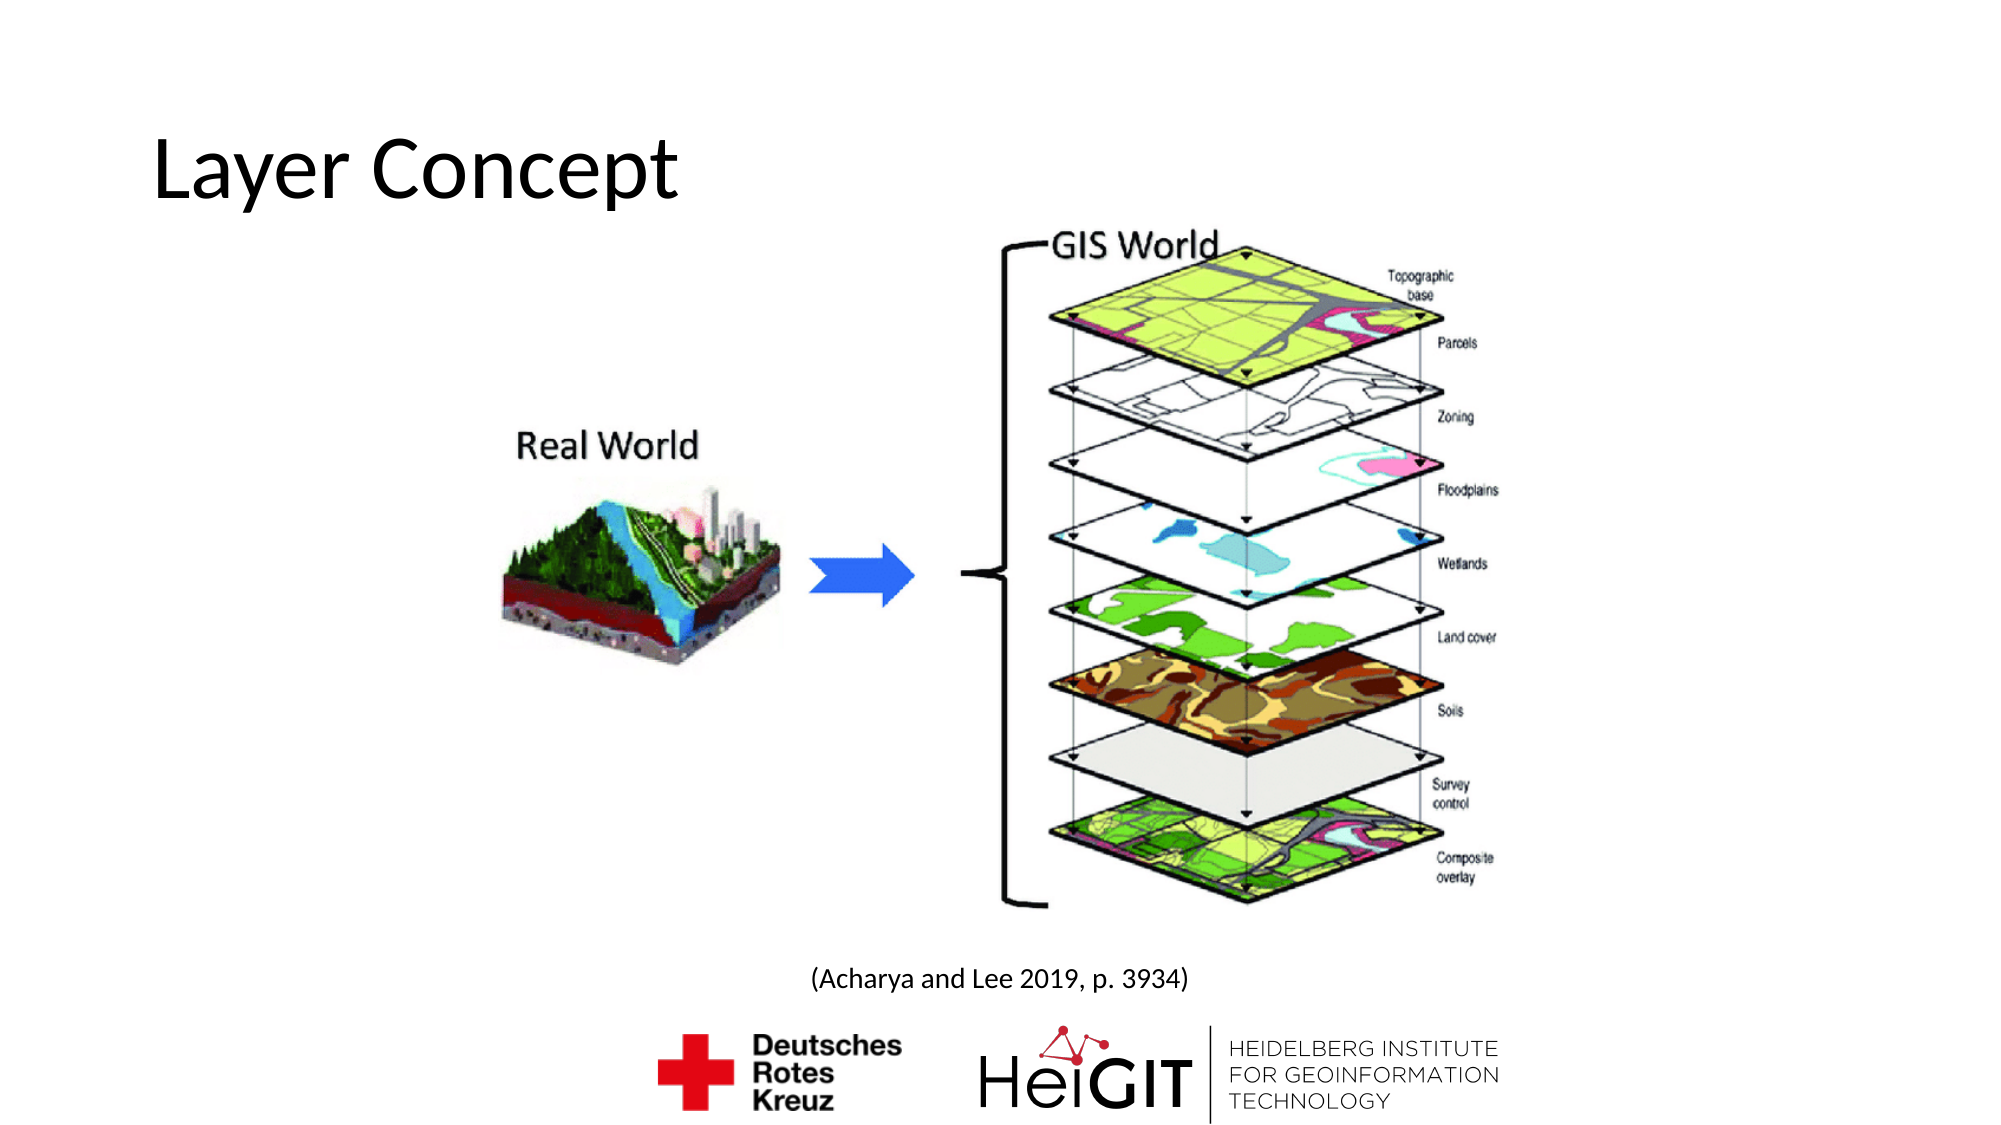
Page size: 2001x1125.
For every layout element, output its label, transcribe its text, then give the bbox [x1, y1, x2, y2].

picture [497, 211, 1502, 914]
picture [657, 1034, 902, 1111]
text_box (Acharya and Lee 2019, p. 3934) [782, 952, 1218, 1002]
title Layer Concept [137, 59, 1863, 278]
picture [972, 1017, 1506, 1125]
